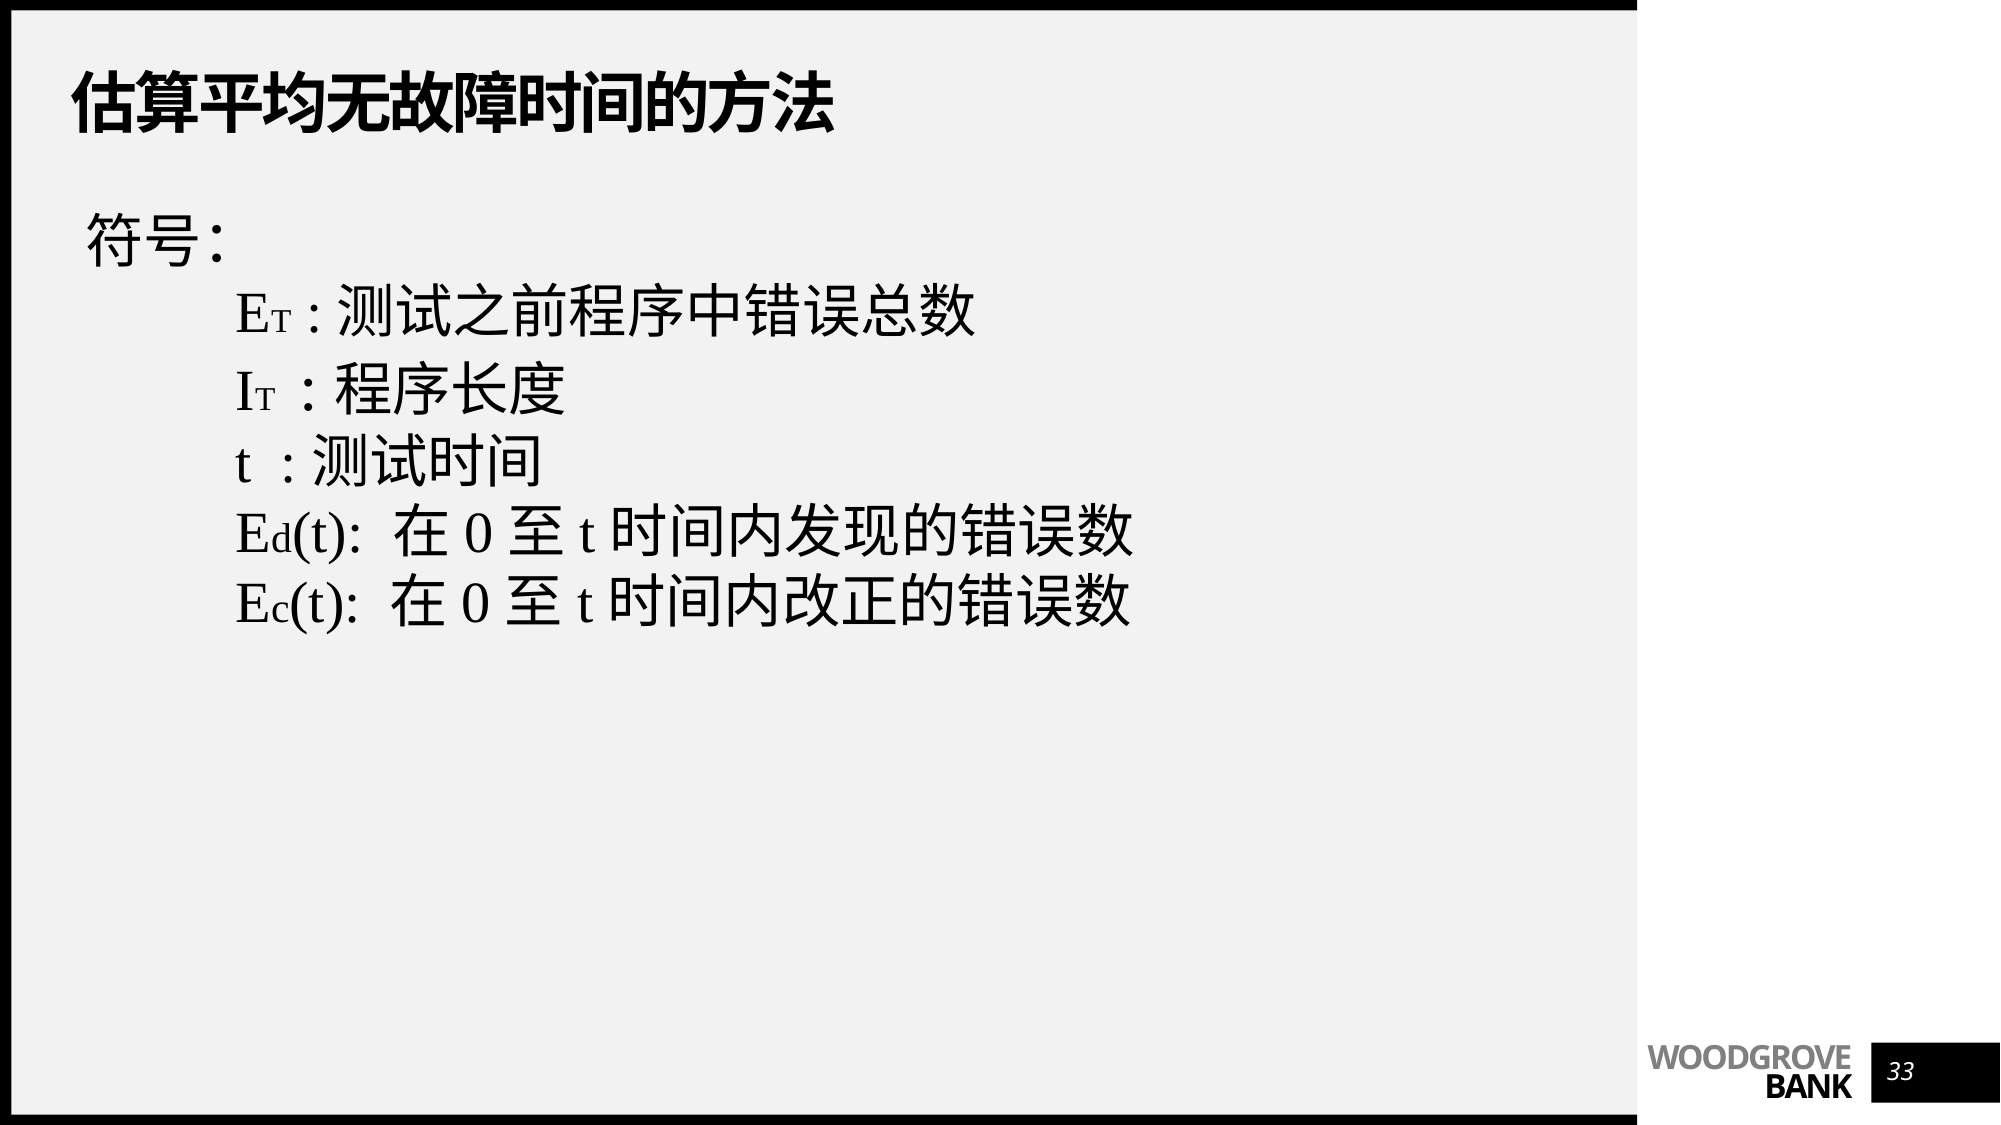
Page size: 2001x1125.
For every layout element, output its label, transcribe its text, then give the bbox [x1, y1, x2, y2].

title 估算平均无故障时间的方法 [70, 70, 1580, 142]
text_box 符号： ET :测试之前程序中错误总数 IT :程序长度 t :测试时间 Ed(t): 在0至t时间内发现的错误数 Ec(t): 在0至t时间内改正的错误数 [70, 196, 1455, 712]
slide_number 33 [1877, 1050, 1924, 1096]
